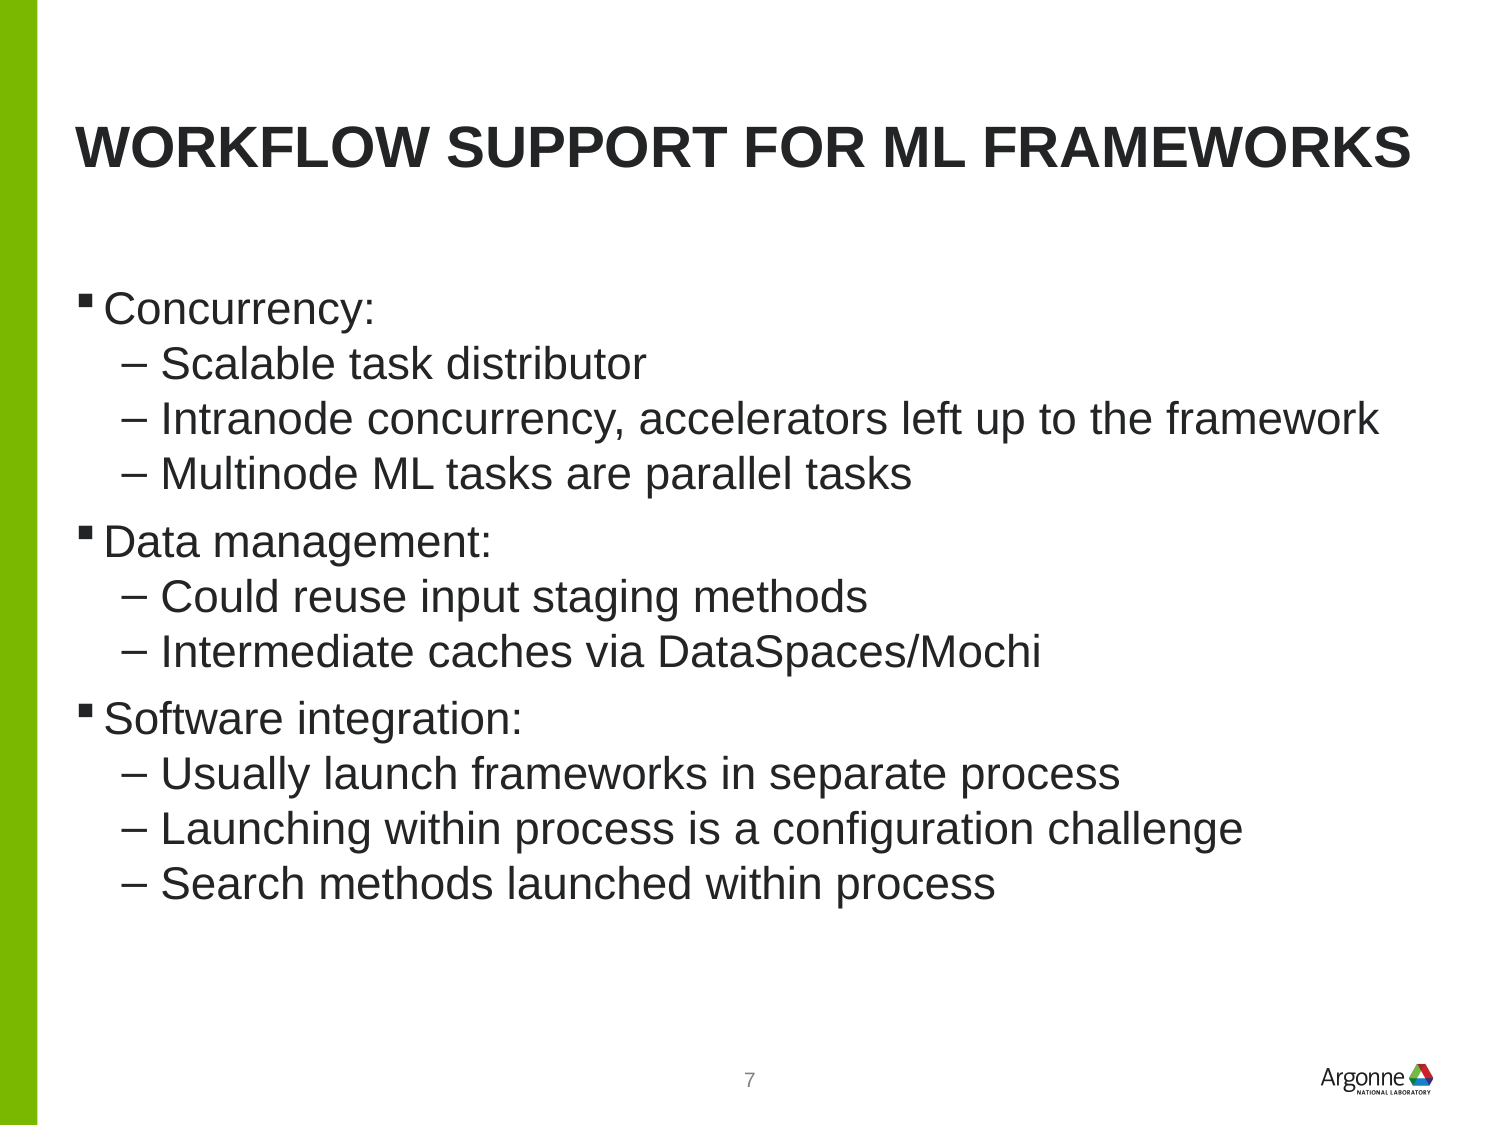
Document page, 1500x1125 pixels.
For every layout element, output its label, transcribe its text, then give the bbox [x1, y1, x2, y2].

slide_number 7 [712, 1061, 788, 1092]
picture [1315, 1055, 1442, 1102]
list Concurrency: Scalable task distributor Intranode concurrency, accelerators left up to the framework Multinode ML tasks are parallel tasks Data management: Could reuse input staging methods Intermediate caches via DataSpaces/Mochi Software integration: Usually launch frameworks in separate process Launching within process is a configuration challenge Search methods launched within process [75, 278, 1449, 1005]
title WORKFLOW support for ML frameworks [75, 45, 1449, 182]
